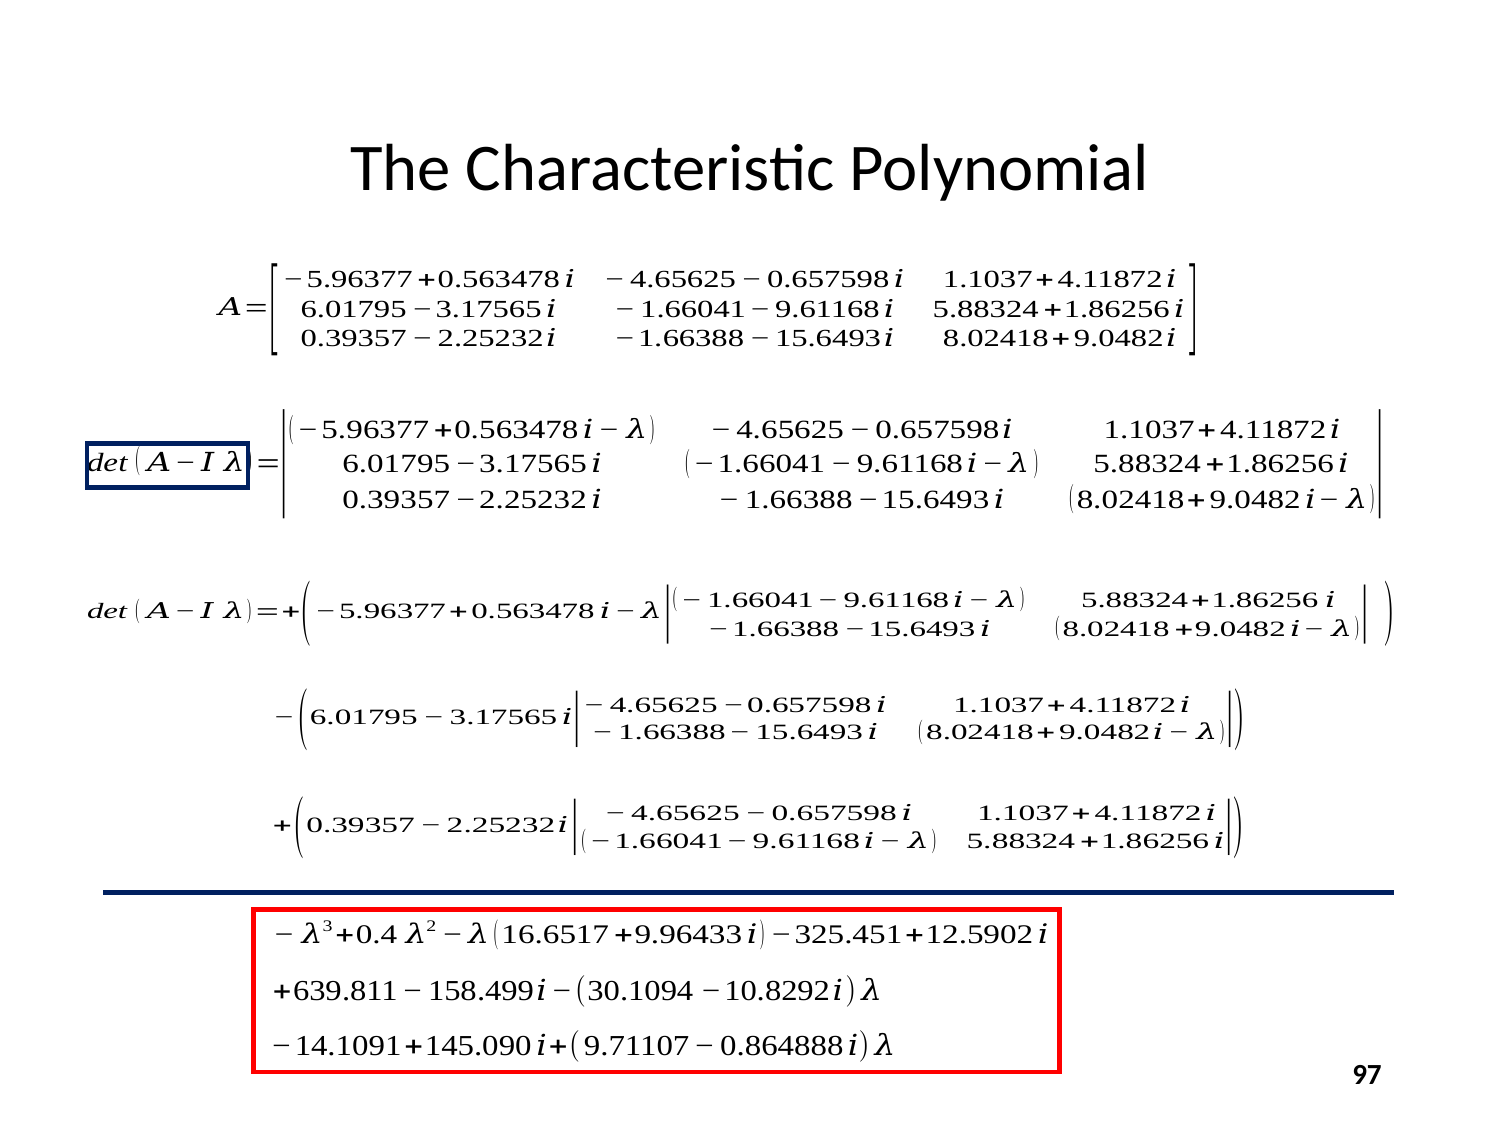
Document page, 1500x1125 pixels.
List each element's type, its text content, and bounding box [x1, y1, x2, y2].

text_box [86, 443, 249, 489]
text_box [252, 909, 1060, 1073]
title The Characteristic Polynomial [103, 59, 1397, 278]
slide_number 97 [1059, 1042, 1397, 1103]
